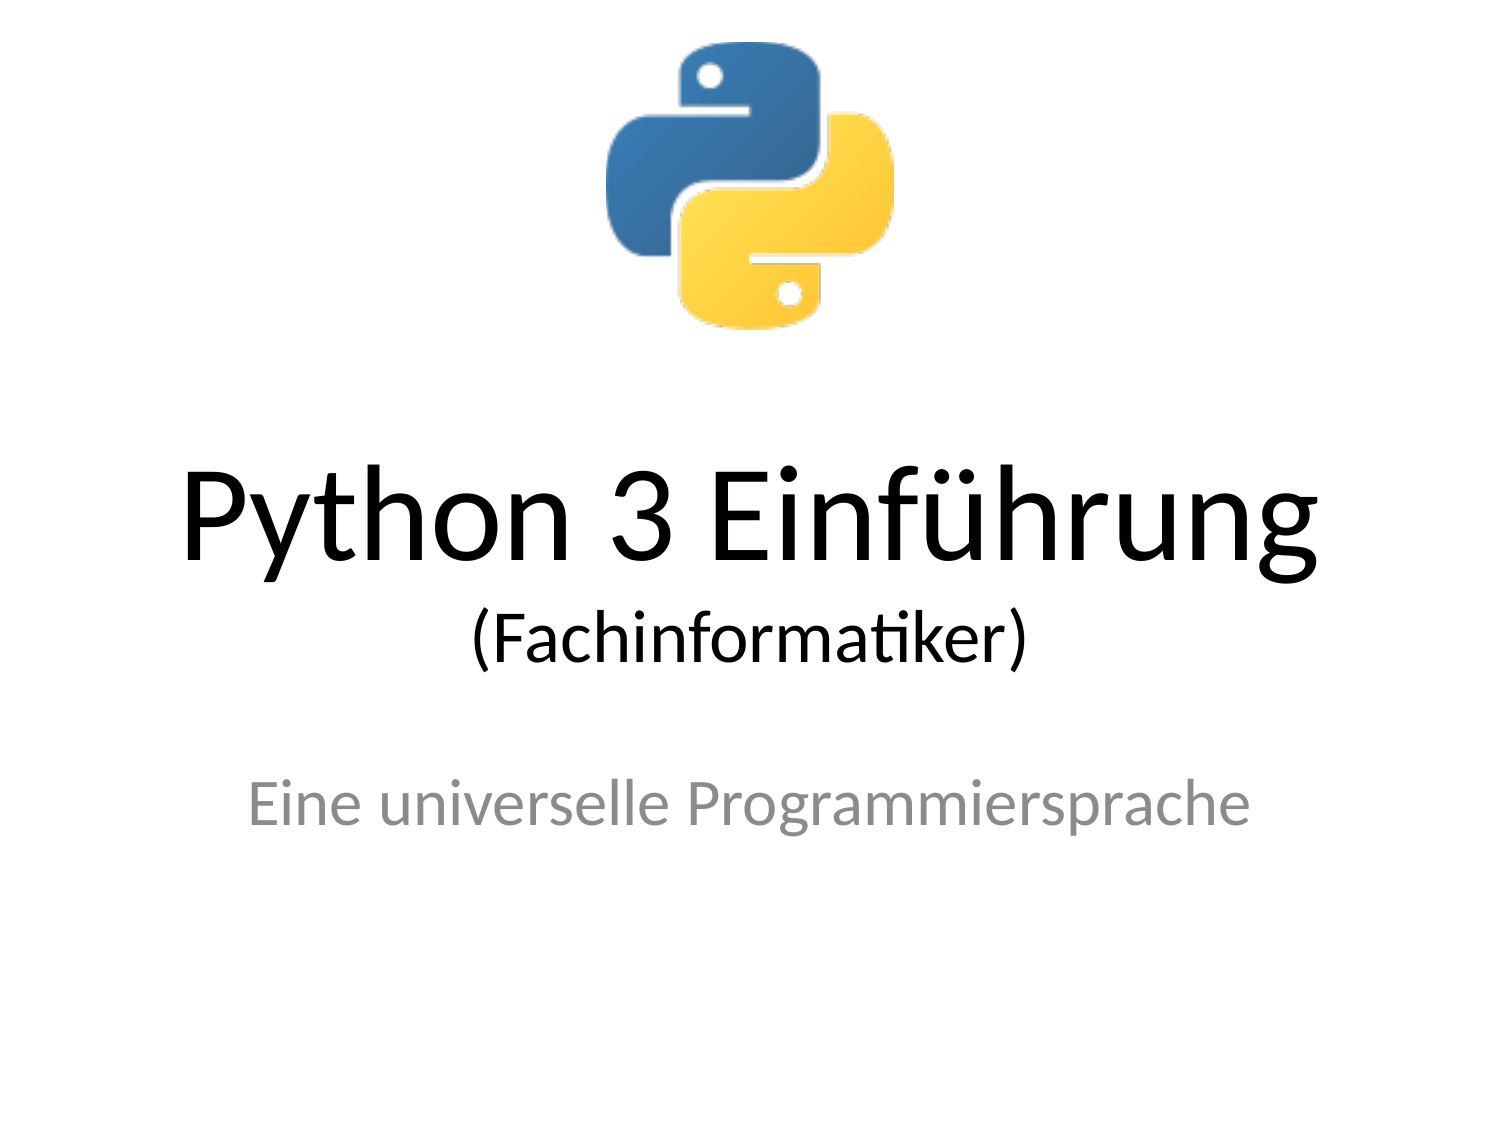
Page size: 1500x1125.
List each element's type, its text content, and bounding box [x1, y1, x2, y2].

picture [606, 42, 894, 330]
subtitle Eine universelle Programmiersprache [225, 751, 1275, 1039]
title Python 3 Einführung (Fachinformatiker) [112, 349, 1388, 752]
